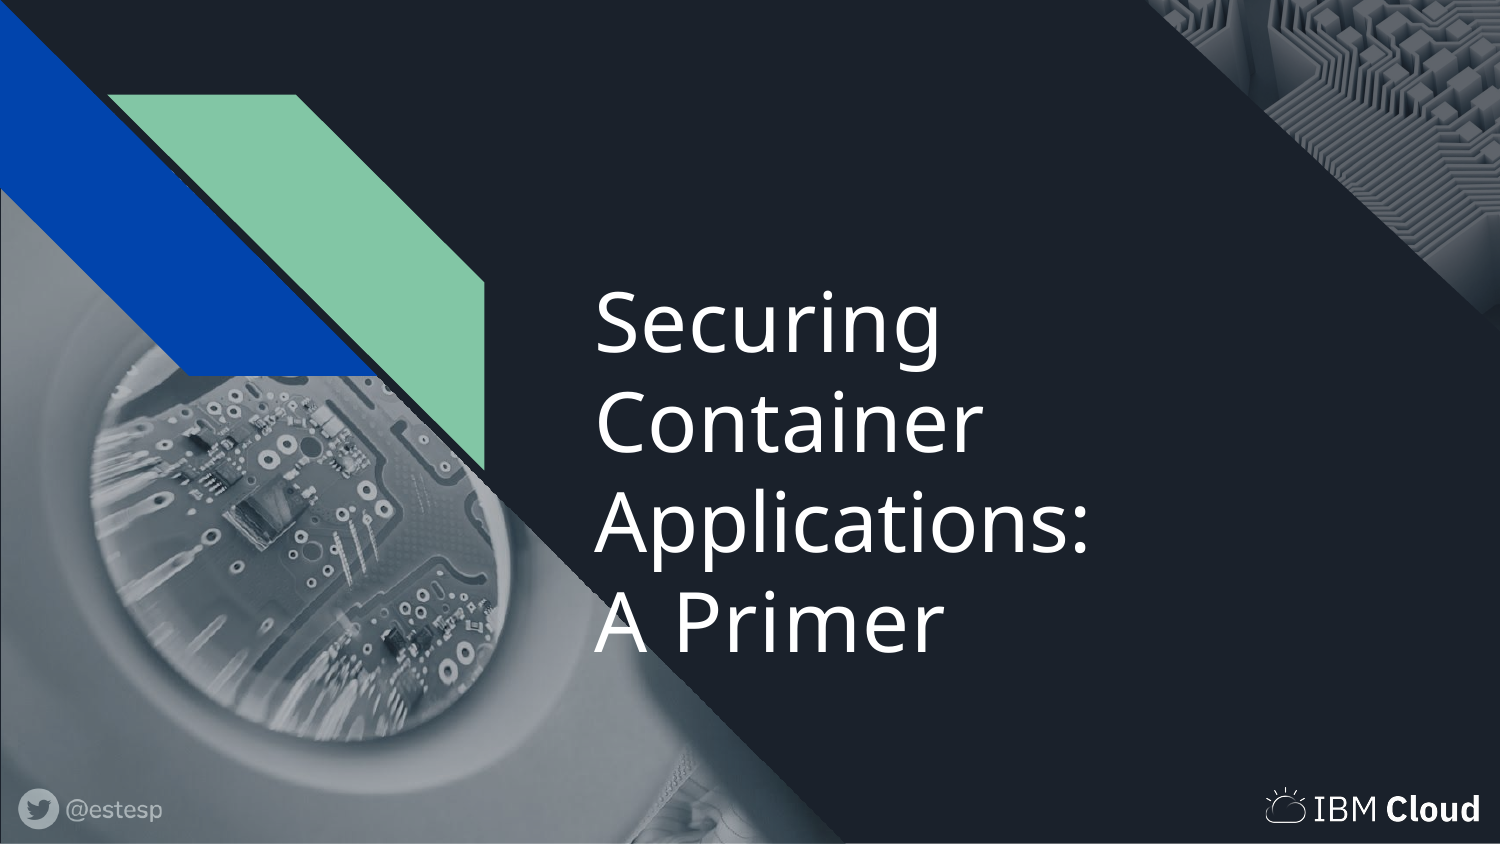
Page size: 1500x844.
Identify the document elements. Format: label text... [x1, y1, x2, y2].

picture [1265, 784, 1487, 831]
text_box A Primer [592, 567, 964, 670]
text_box [1144, 0, 1500, 331]
text_box [0, 0, 847, 844]
title Securing Container Applications: [592, 267, 1134, 570]
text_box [0, 0, 485, 471]
